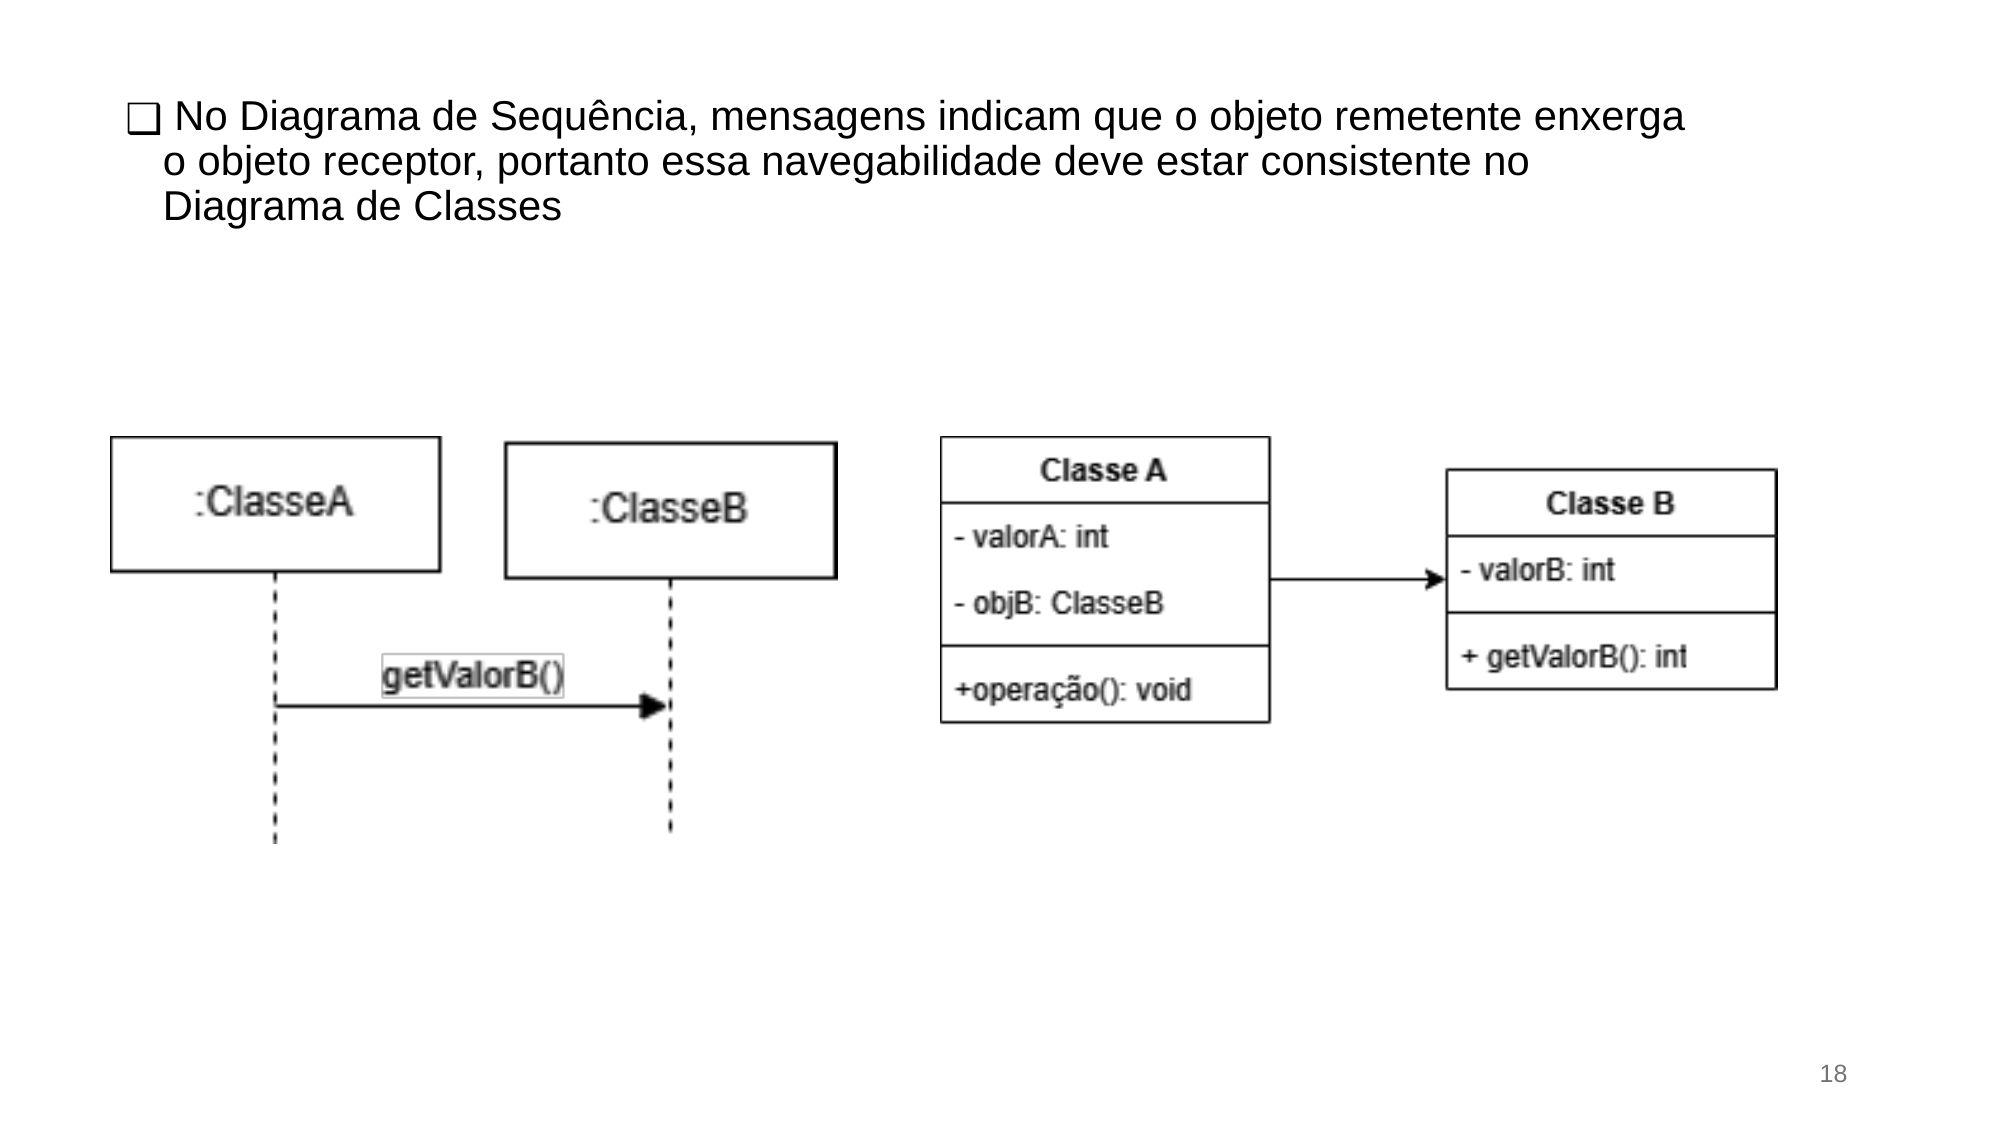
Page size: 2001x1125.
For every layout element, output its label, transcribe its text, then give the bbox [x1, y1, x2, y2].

picture [110, 436, 838, 844]
slide_number 18 [1412, 1042, 1863, 1103]
text_box [1486, 545, 1803, 915]
list No Diagrama de Sequência, mensagens indicam que o objeto remetente enxerga o objeto receptor, portanto essa navegabilidade deve estar consistente no Diagrama de Classes [110, 86, 1716, 724]
picture [939, 436, 1779, 732]
